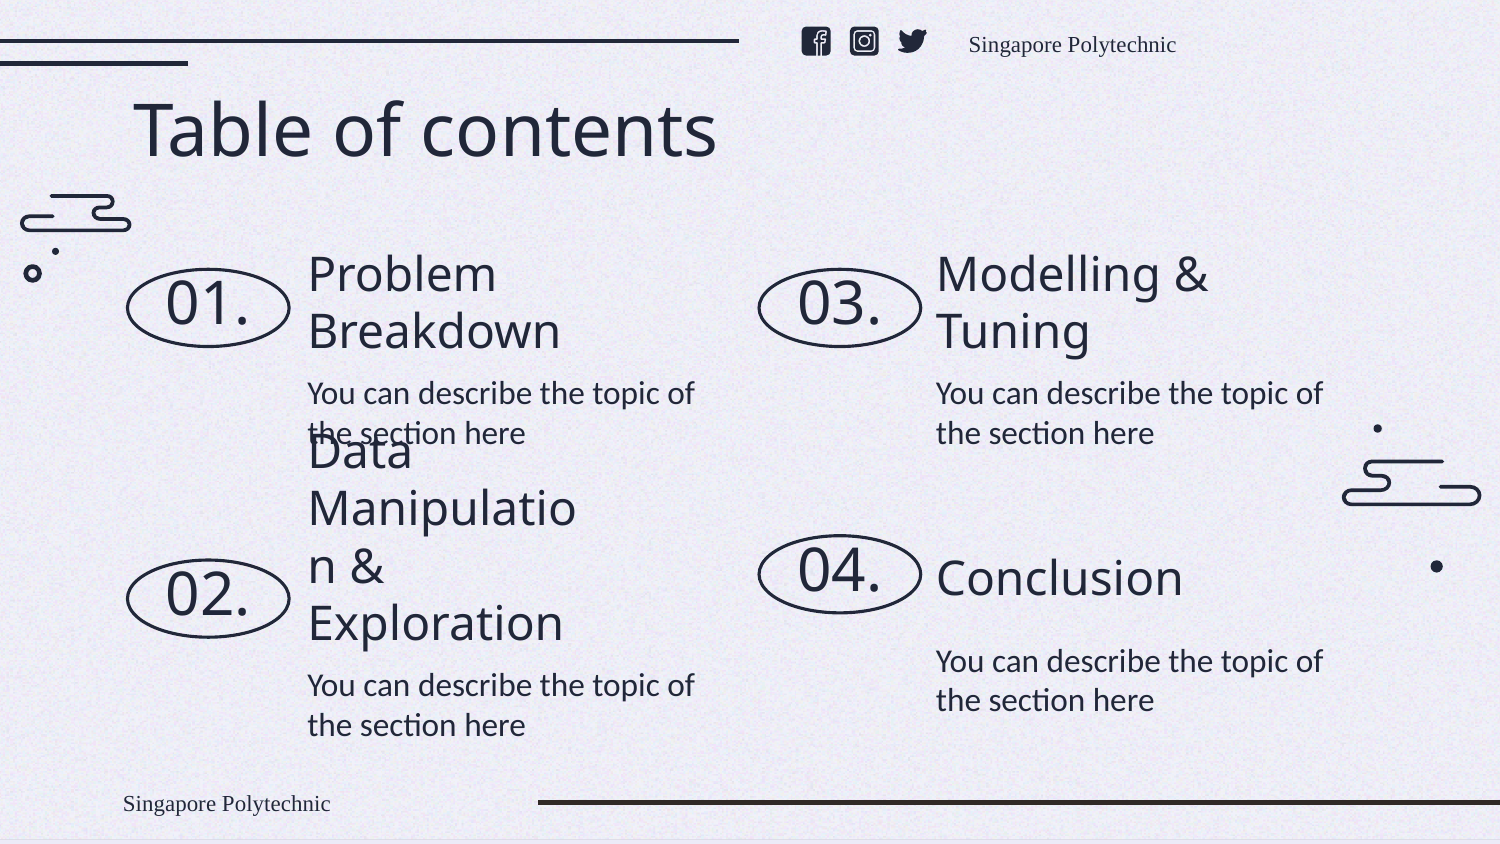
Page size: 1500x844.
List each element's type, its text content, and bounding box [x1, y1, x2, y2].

subtitle Modelling & Tuning [920, 259, 1261, 374]
subtitle Conclusion [920, 506, 1261, 620]
text_box [127, 283, 146, 333]
text_box [1373, 424, 1382, 433]
text_box [759, 283, 777, 333]
title 01. [146, 269, 271, 347]
subtitle Problem Breakdown [292, 259, 632, 374]
text_box [52, 247, 59, 255]
subtitle You can describe the topic of the section here [920, 623, 1359, 753]
text_box [271, 283, 290, 333]
text_box [759, 550, 777, 599]
title 04. [777, 535, 903, 613]
text_box [127, 574, 146, 624]
title 03. [777, 269, 903, 347]
text_box [903, 283, 920, 333]
text_box [1430, 560, 1443, 573]
text_box Singapore Polytechnic [108, 778, 548, 827]
text_box [903, 550, 920, 599]
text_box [801, 26, 928, 56]
title Table of contents [118, 88, 1382, 167]
subtitle You can describe the topic of the section here [292, 648, 742, 778]
subtitle You can describe the topic of the section here [292, 356, 742, 483]
picture [0, 0, 1500, 844]
text_box [1341, 459, 1482, 507]
text_box Singapore Polytechnic [953, 19, 1394, 68]
text_box [19, 194, 132, 233]
subtitle You can describe the topic of the section here [920, 356, 1359, 483]
subtitle Data Manipulation & Exploration [292, 551, 619, 666]
text_box [271, 574, 290, 623]
text_box [25, 266, 40, 281]
title 02. [146, 560, 271, 638]
